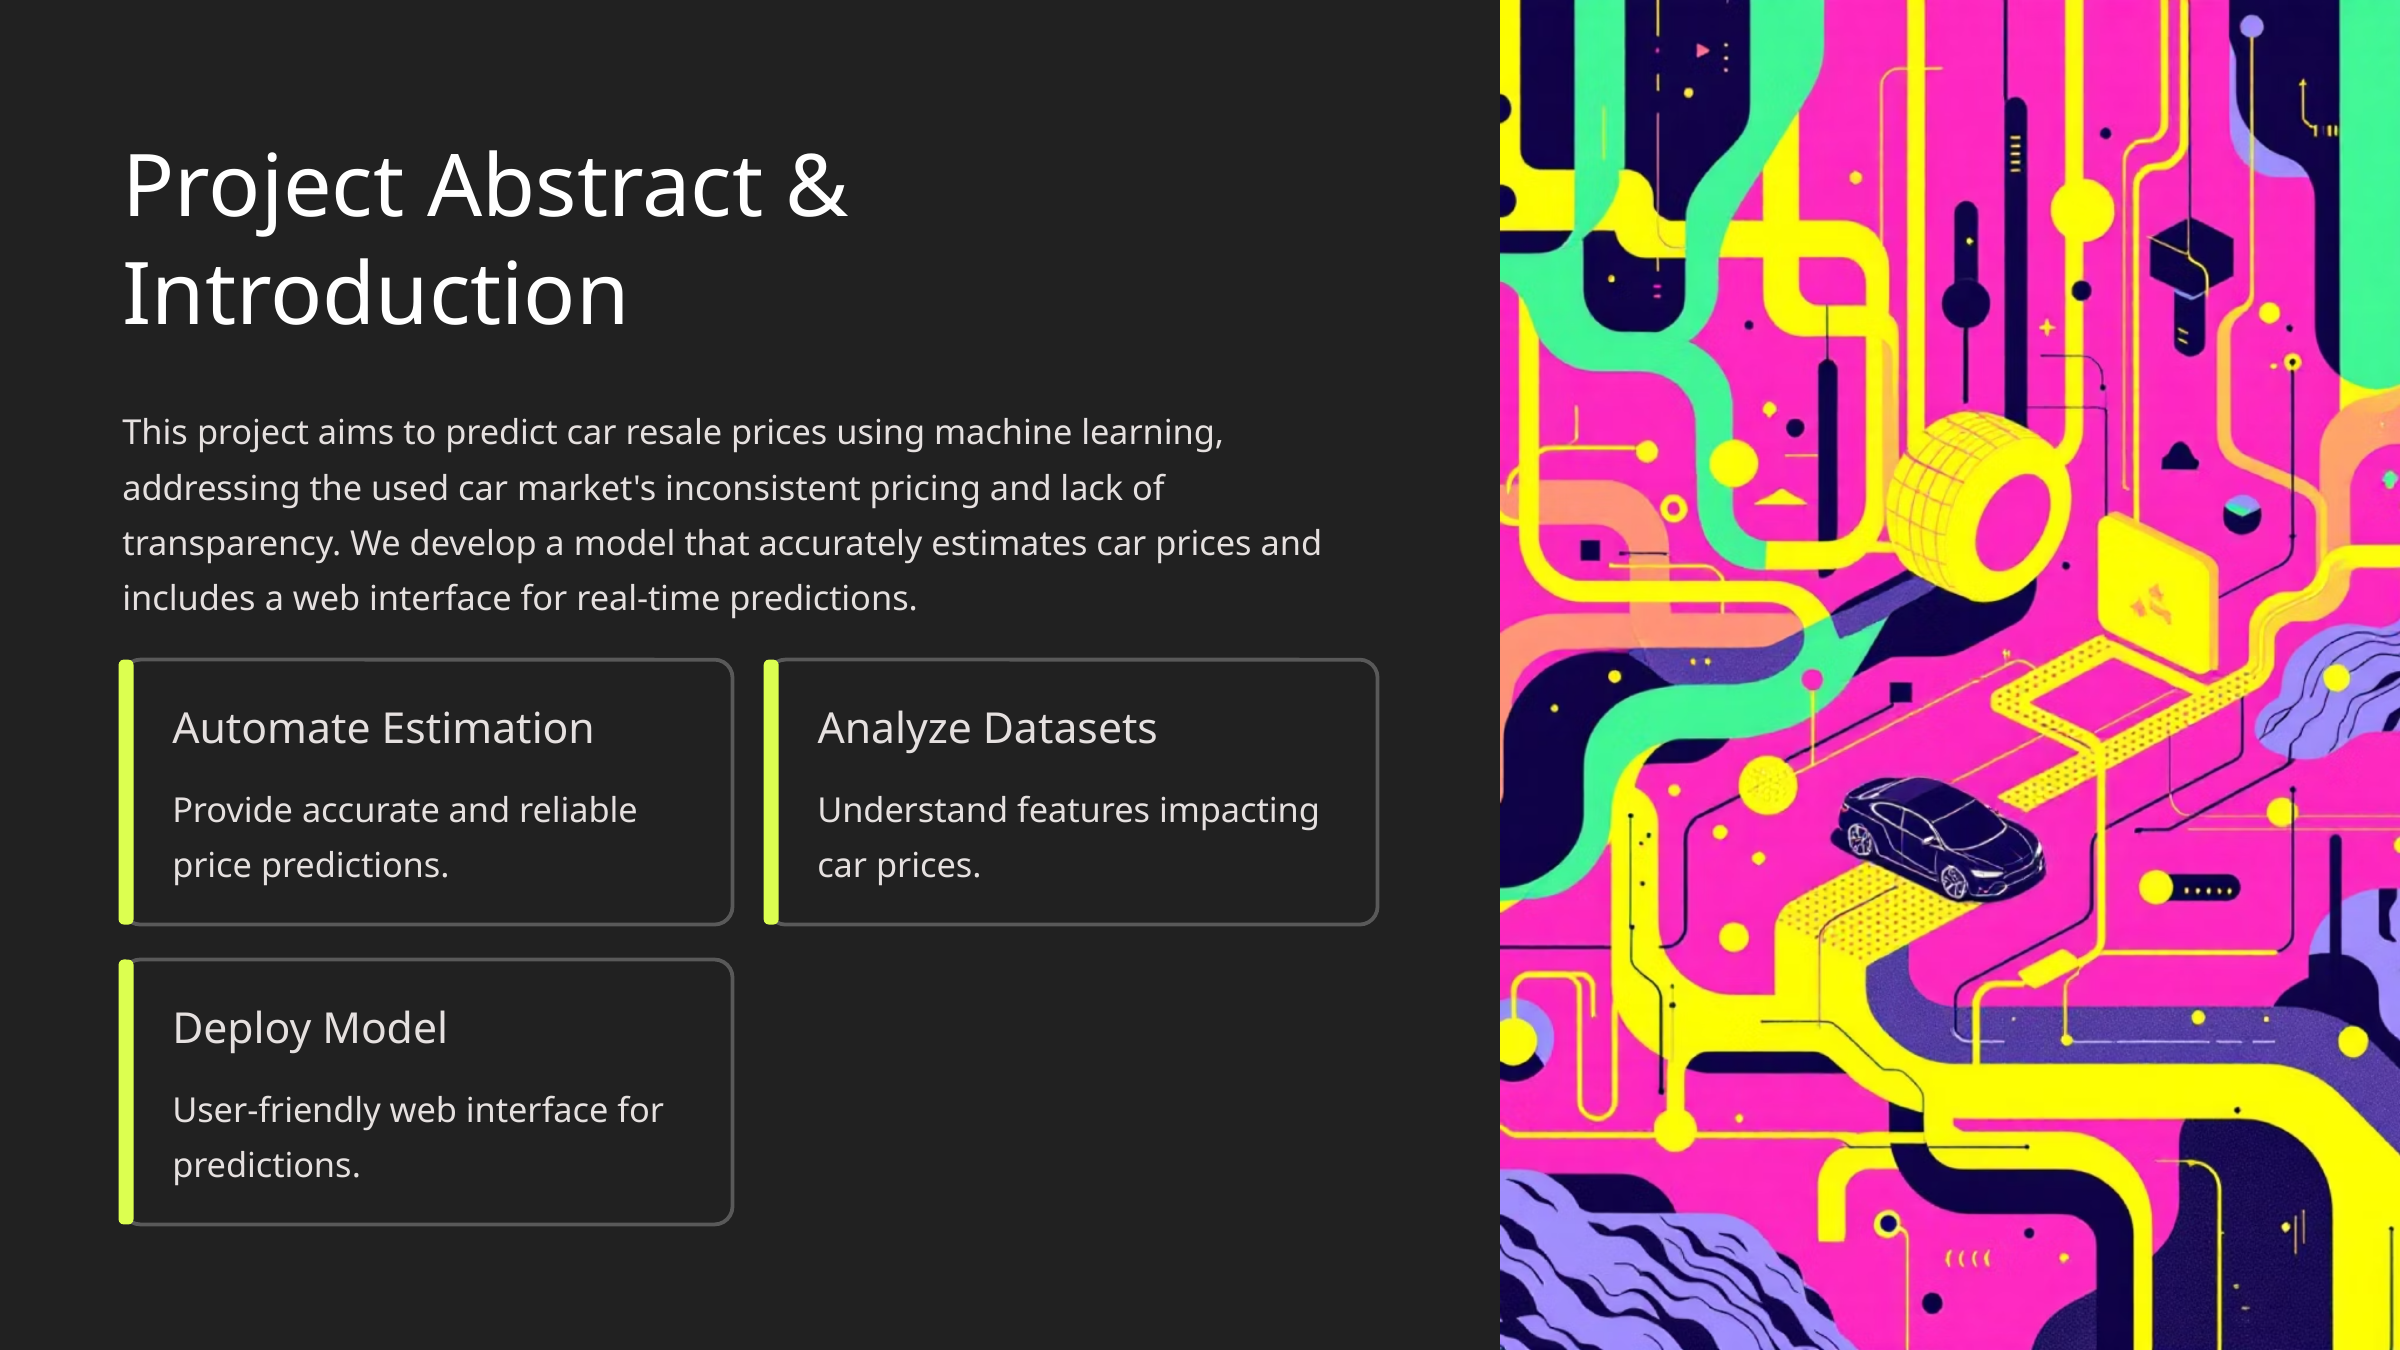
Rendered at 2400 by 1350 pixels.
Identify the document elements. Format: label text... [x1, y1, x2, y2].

text_box Deploy Model [172, 998, 610, 1053]
text_box This project aims to predict car resale prices using machine learning, addressing the used car market's inconsistent pricing and lack of transparency. We develop a model that accurately estimates car prices and includes a web interface for real-time predictions. [122, 396, 1378, 621]
text_box [763, 659, 779, 925]
text_box [118, 959, 134, 1225]
text_box User-friendly web interface for predictions. [172, 1073, 694, 1186]
text_box Provide accurate and reliable price predictions. [172, 773, 694, 886]
text_box Project Abstract & Introduction [122, 125, 1378, 344]
text_box [118, 659, 134, 925]
text_box [133, 959, 733, 1225]
text_box [133, 659, 733, 925]
text_box Understand features impacting car prices. [817, 773, 1339, 886]
picture [1499, 0, 2400, 1350]
text_box [778, 659, 1378, 925]
text_box Analyze Datasets [817, 698, 1255, 753]
text_box Automate Estimation [172, 698, 671, 753]
